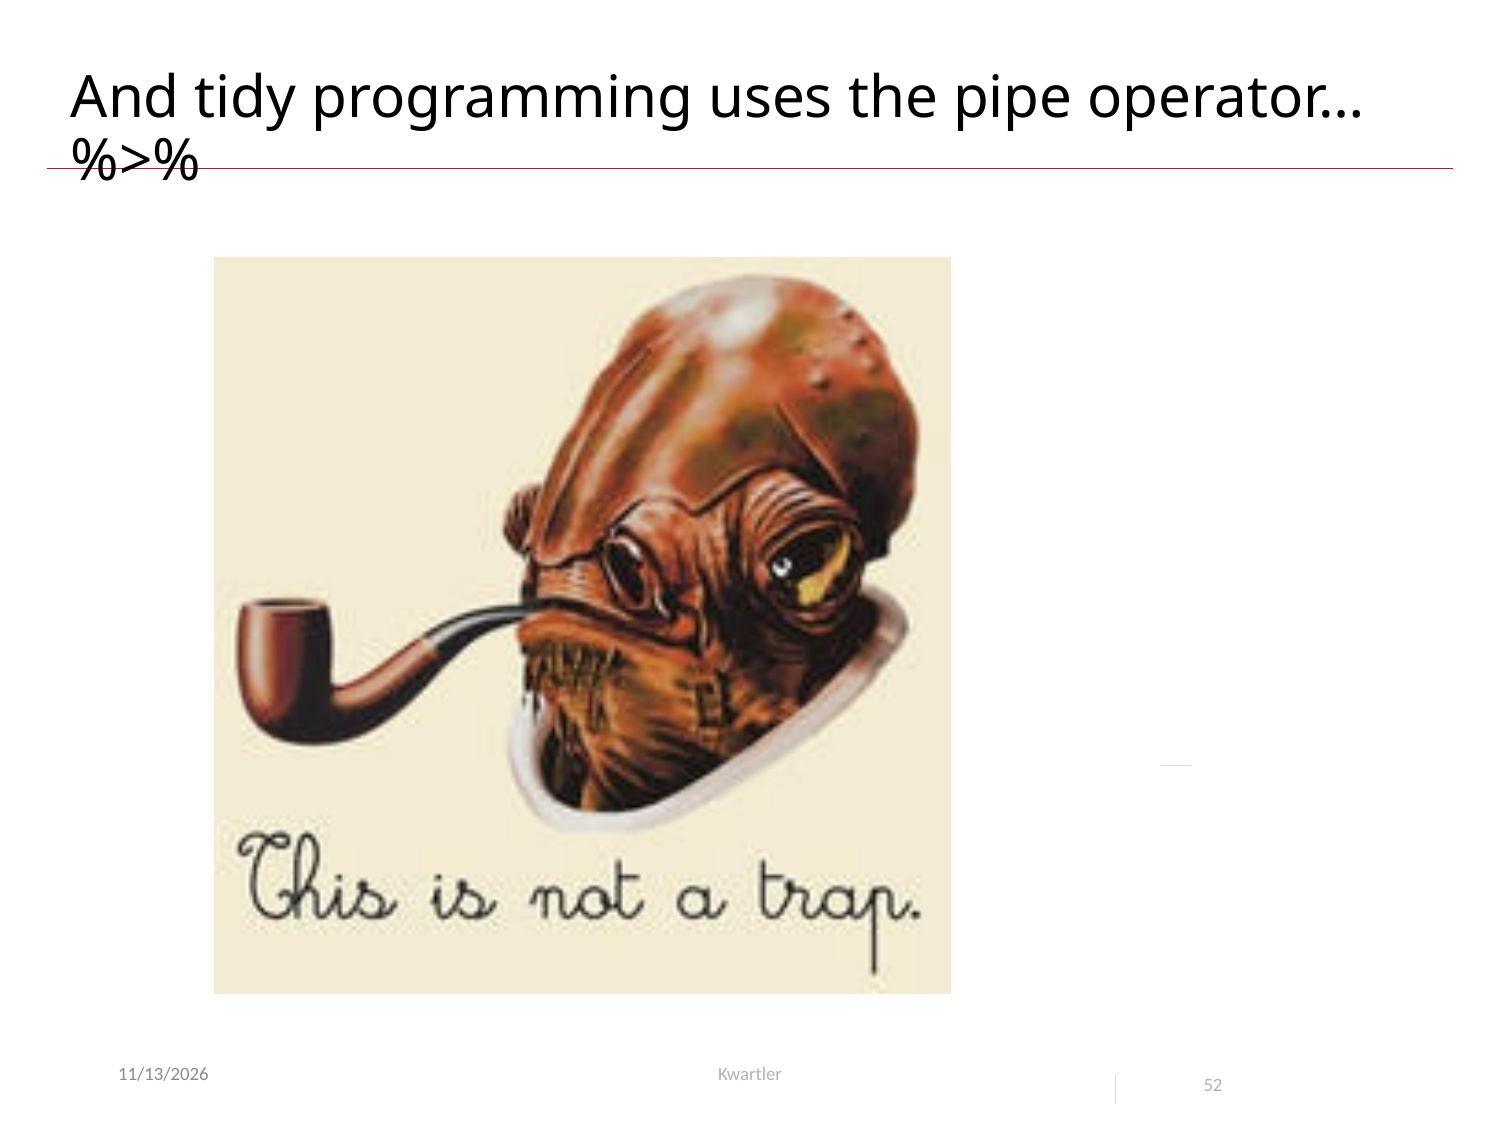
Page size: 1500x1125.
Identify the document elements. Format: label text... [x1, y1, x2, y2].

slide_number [103, 1042, 441, 1103]
title And tidy programming uses the pipe operator…%>% [55, 59, 1454, 157]
slide_number 52 [1188, 1042, 1330, 1103]
footer Kwartler [496, 1042, 1004, 1103]
picture [214, 257, 951, 994]
